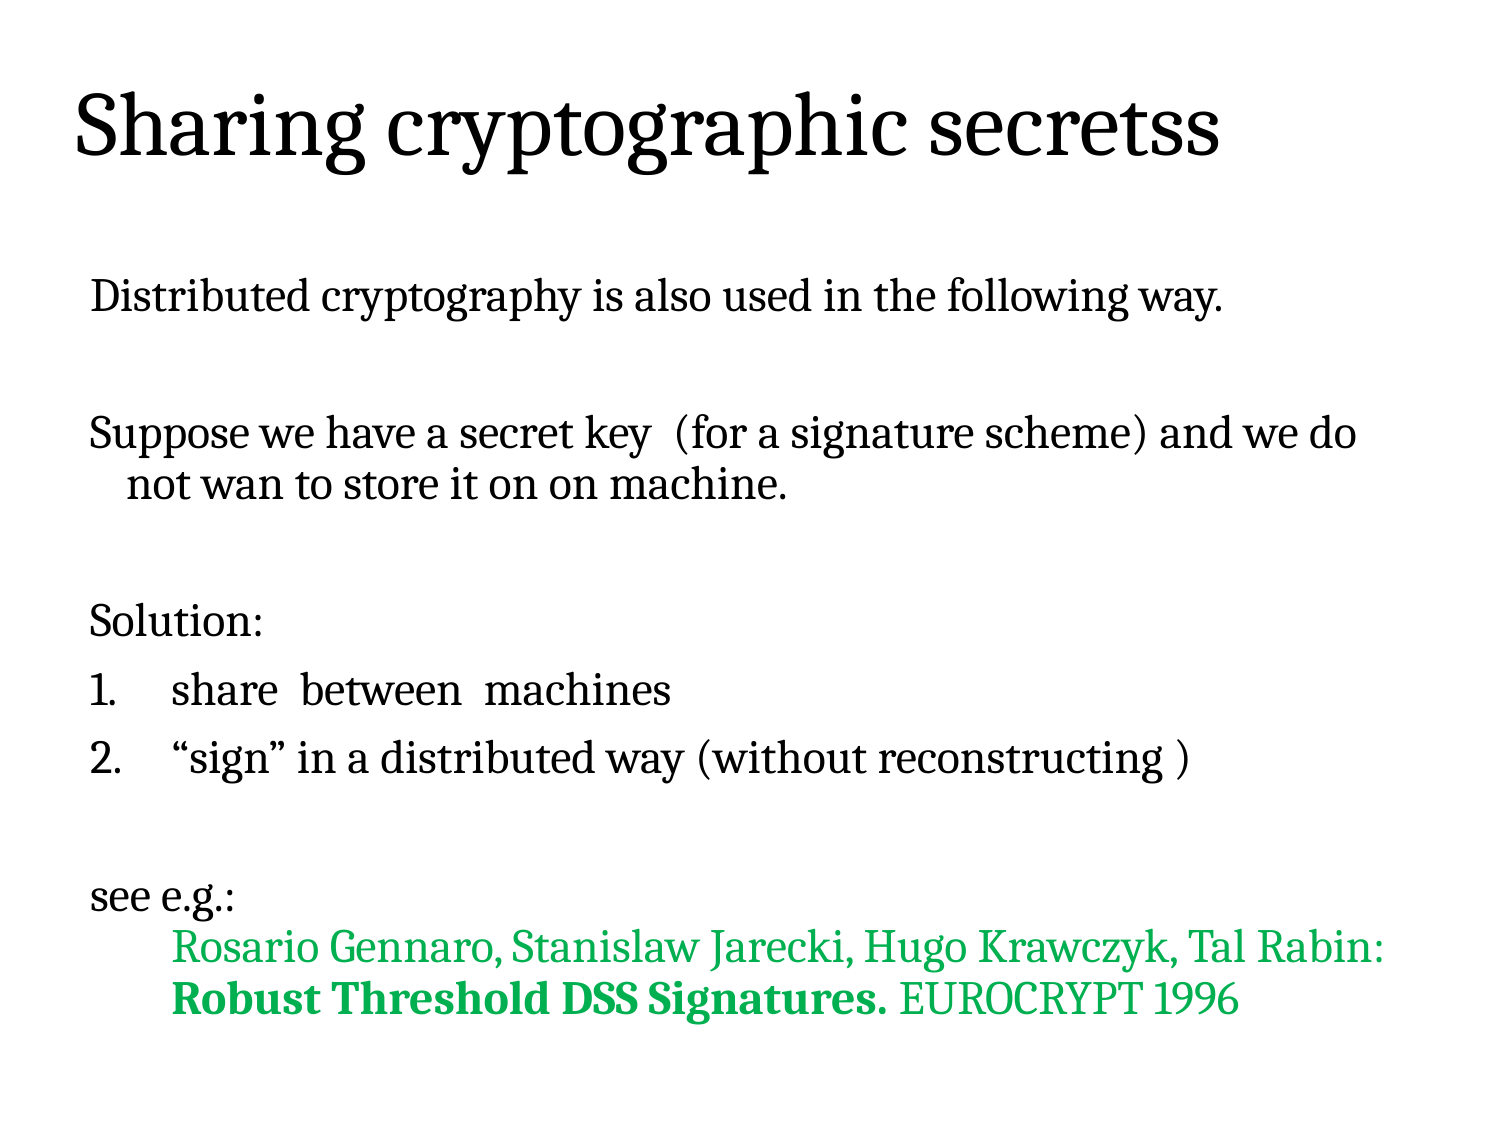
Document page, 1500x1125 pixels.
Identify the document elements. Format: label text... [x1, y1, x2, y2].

title Sharing cryptographic secretss [61, 16, 1356, 235]
